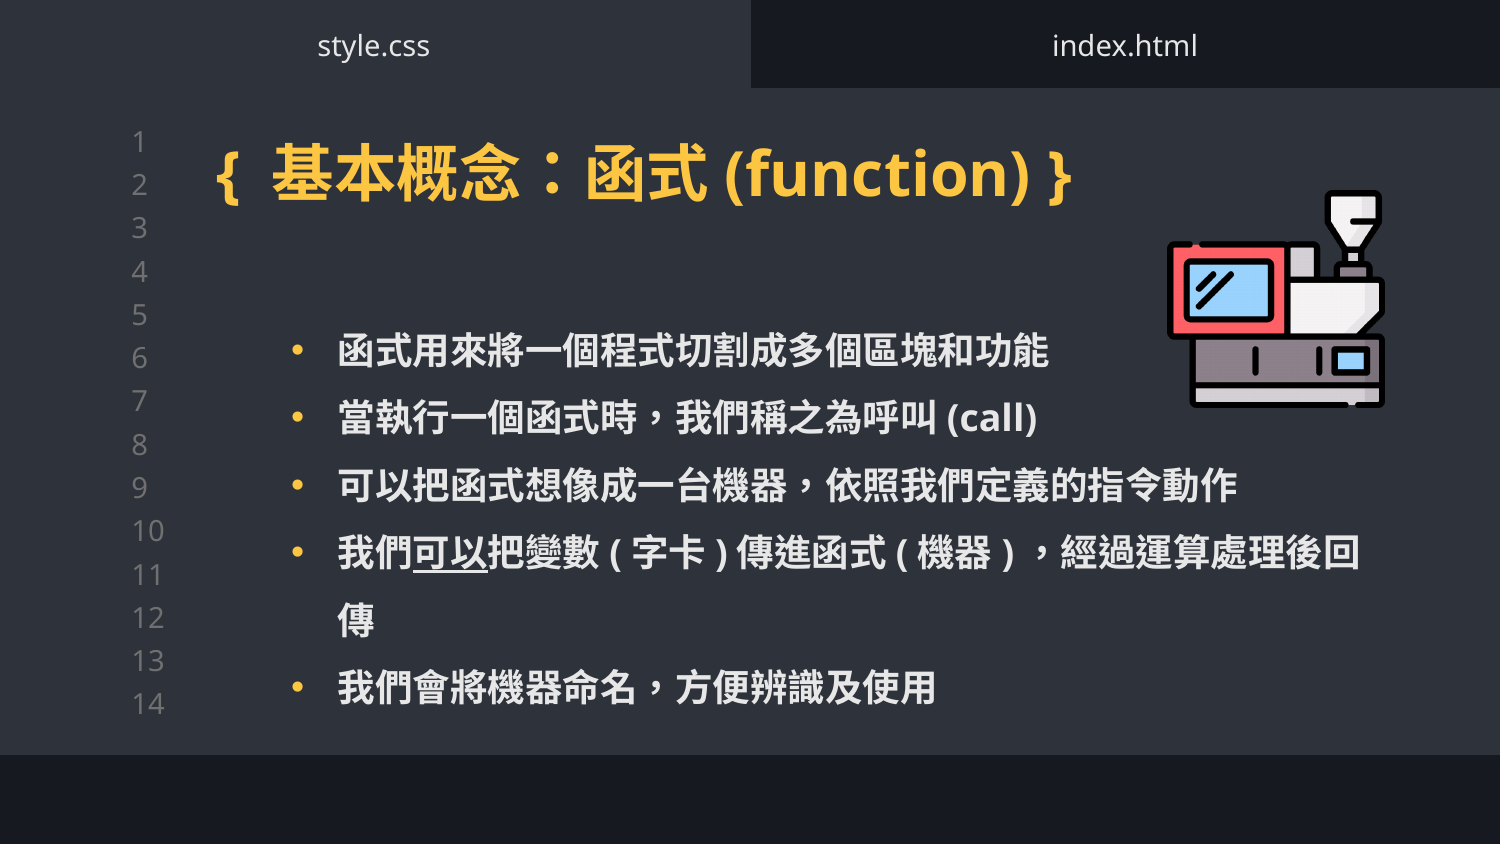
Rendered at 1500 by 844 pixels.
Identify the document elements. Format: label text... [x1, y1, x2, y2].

text_box 函式用來將一個程式切割成多個區塊和功能 當執行一個函式時，我們稱之為呼叫(call) 可以把函式想像成一台機器，依照我們定義的指令動作 我們可以把變數(字卡)傳進函式(機器)，經過運算處理後回傳 我們會將機器命名，方便辨識及使用 [276, 289, 1413, 653]
picture [1166, 190, 1385, 408]
subtitle { 基本概念：函式(function) } [200, 133, 1257, 209]
subtitle index.html [750, 15, 1500, 74]
subtitle style.css [0, 15, 749, 74]
